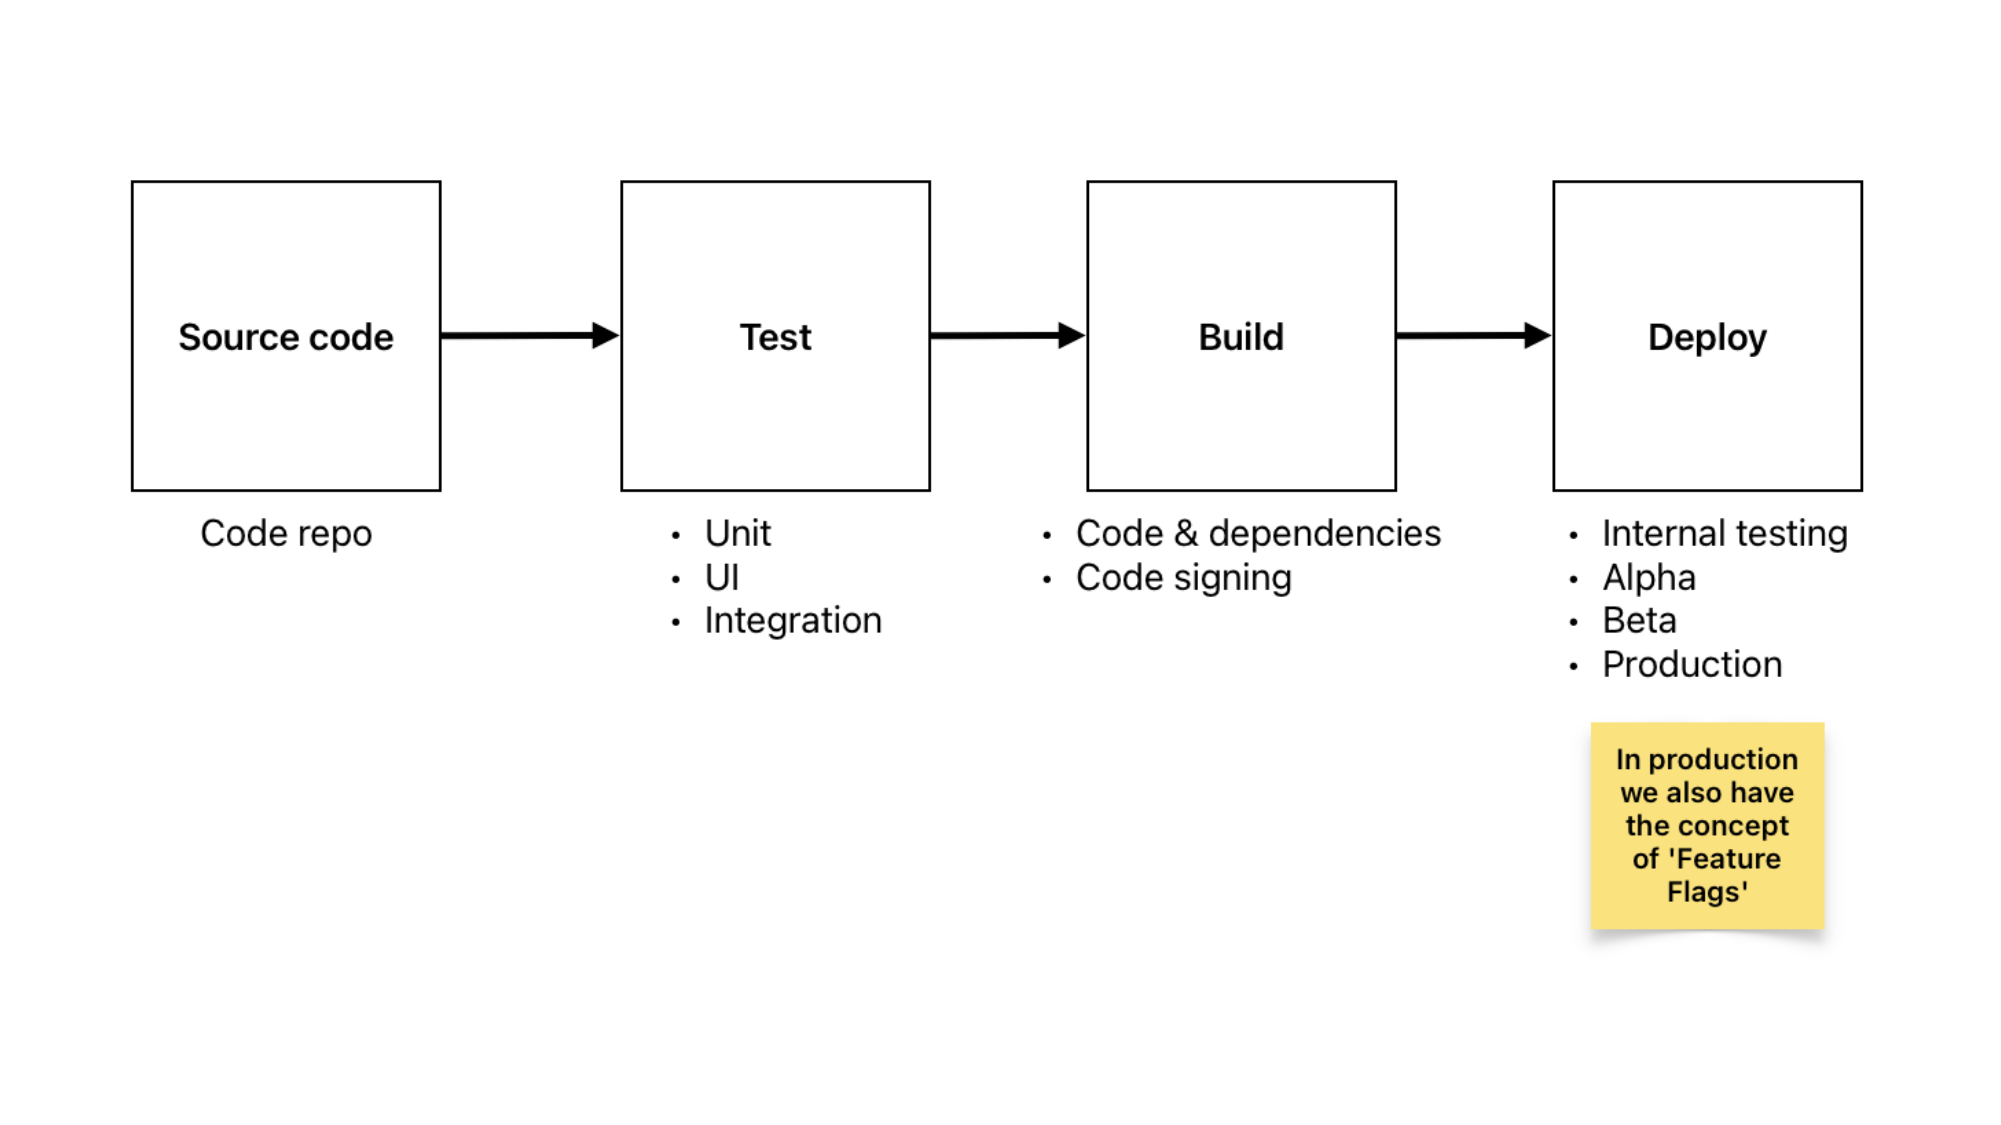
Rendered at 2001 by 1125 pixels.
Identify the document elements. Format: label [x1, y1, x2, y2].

picture [104, 157, 1895, 968]
